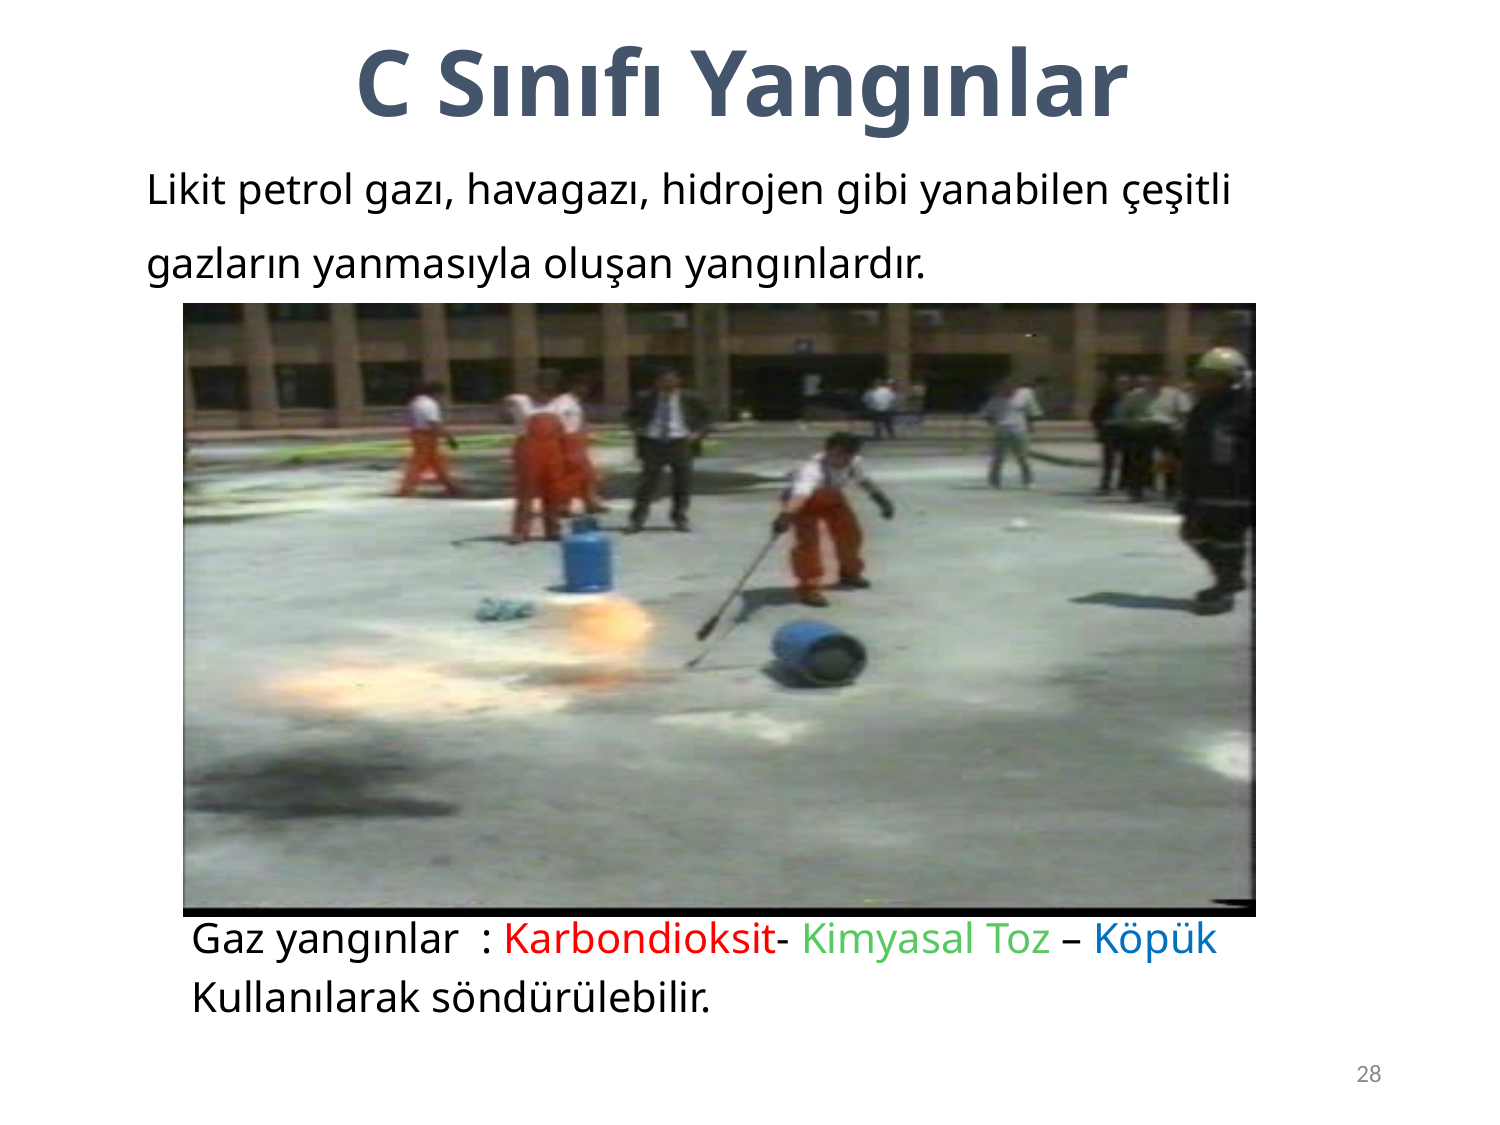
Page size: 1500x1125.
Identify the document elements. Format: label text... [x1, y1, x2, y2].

slide_number 28 [1059, 1042, 1397, 1103]
text_box Likit petrol gazı, havagazı, hidrojen gibi yanabilen çeşitli gazların yanmasıyla oluşan yangınlardır. [53, 160, 1365, 361]
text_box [182, 302, 1257, 918]
text_box Gaz yangınlar : Karbondioksit- Kimyasal Toz – Köpük Kullanılarak söndürülebilir. [177, 904, 1471, 1029]
text_box C Sınıfı Yangınlar [53, 42, 1454, 131]
